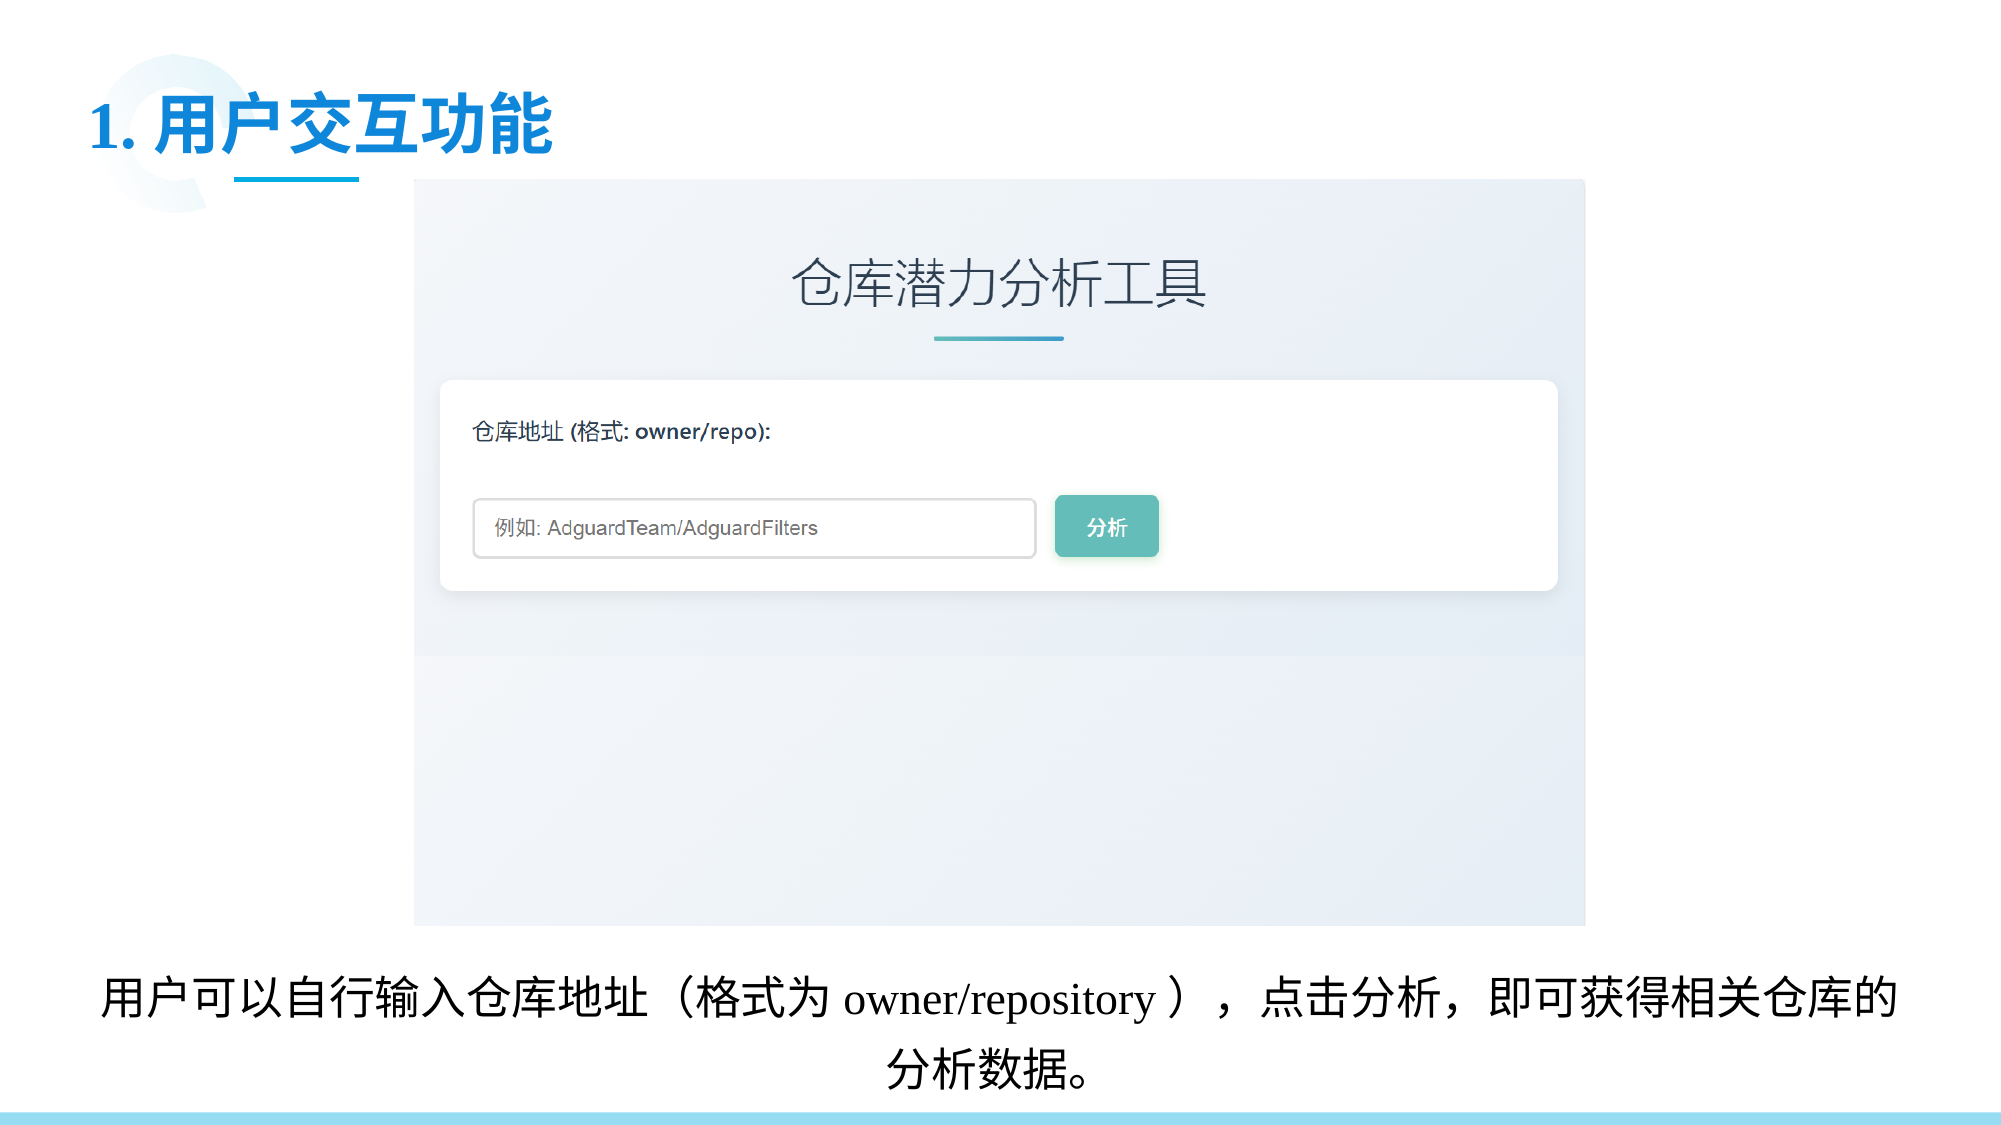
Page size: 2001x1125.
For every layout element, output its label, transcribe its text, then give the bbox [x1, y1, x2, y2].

picture [414, 179, 1586, 926]
text_box 用户可以自行输入仓库地址（格式为owner/repository），点击分析，即可获得相关仓库的分析数据。 [74, 945, 1926, 1103]
text_box 1.用户交互功能 [61, 74, 581, 170]
